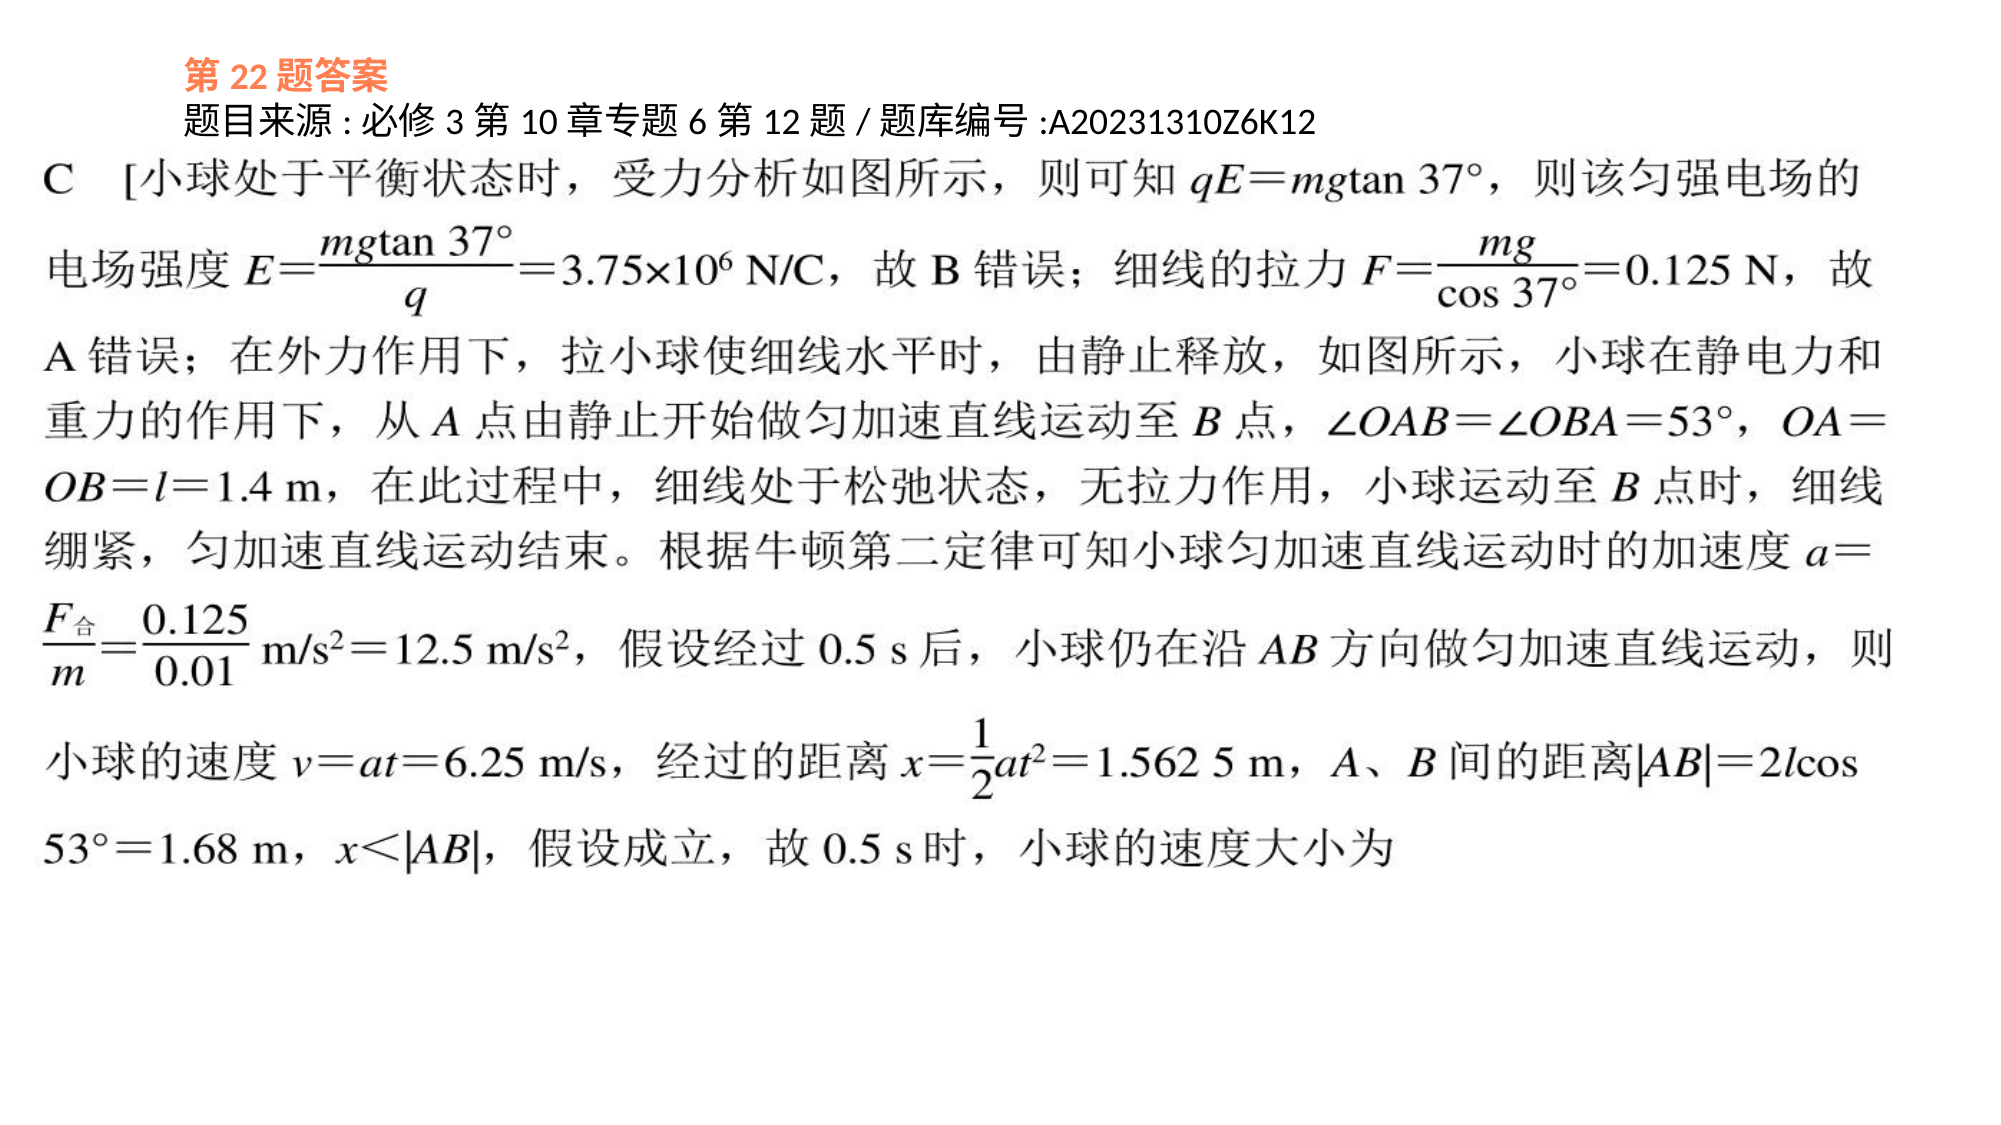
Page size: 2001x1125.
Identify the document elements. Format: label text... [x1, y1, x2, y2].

picture [0, 149, 1949, 1125]
text_box 第22题答案 题目来源:必修3第10章专题6第12题/题库编号:A20231310Z6K12 [168, 0, 1332, 148]
